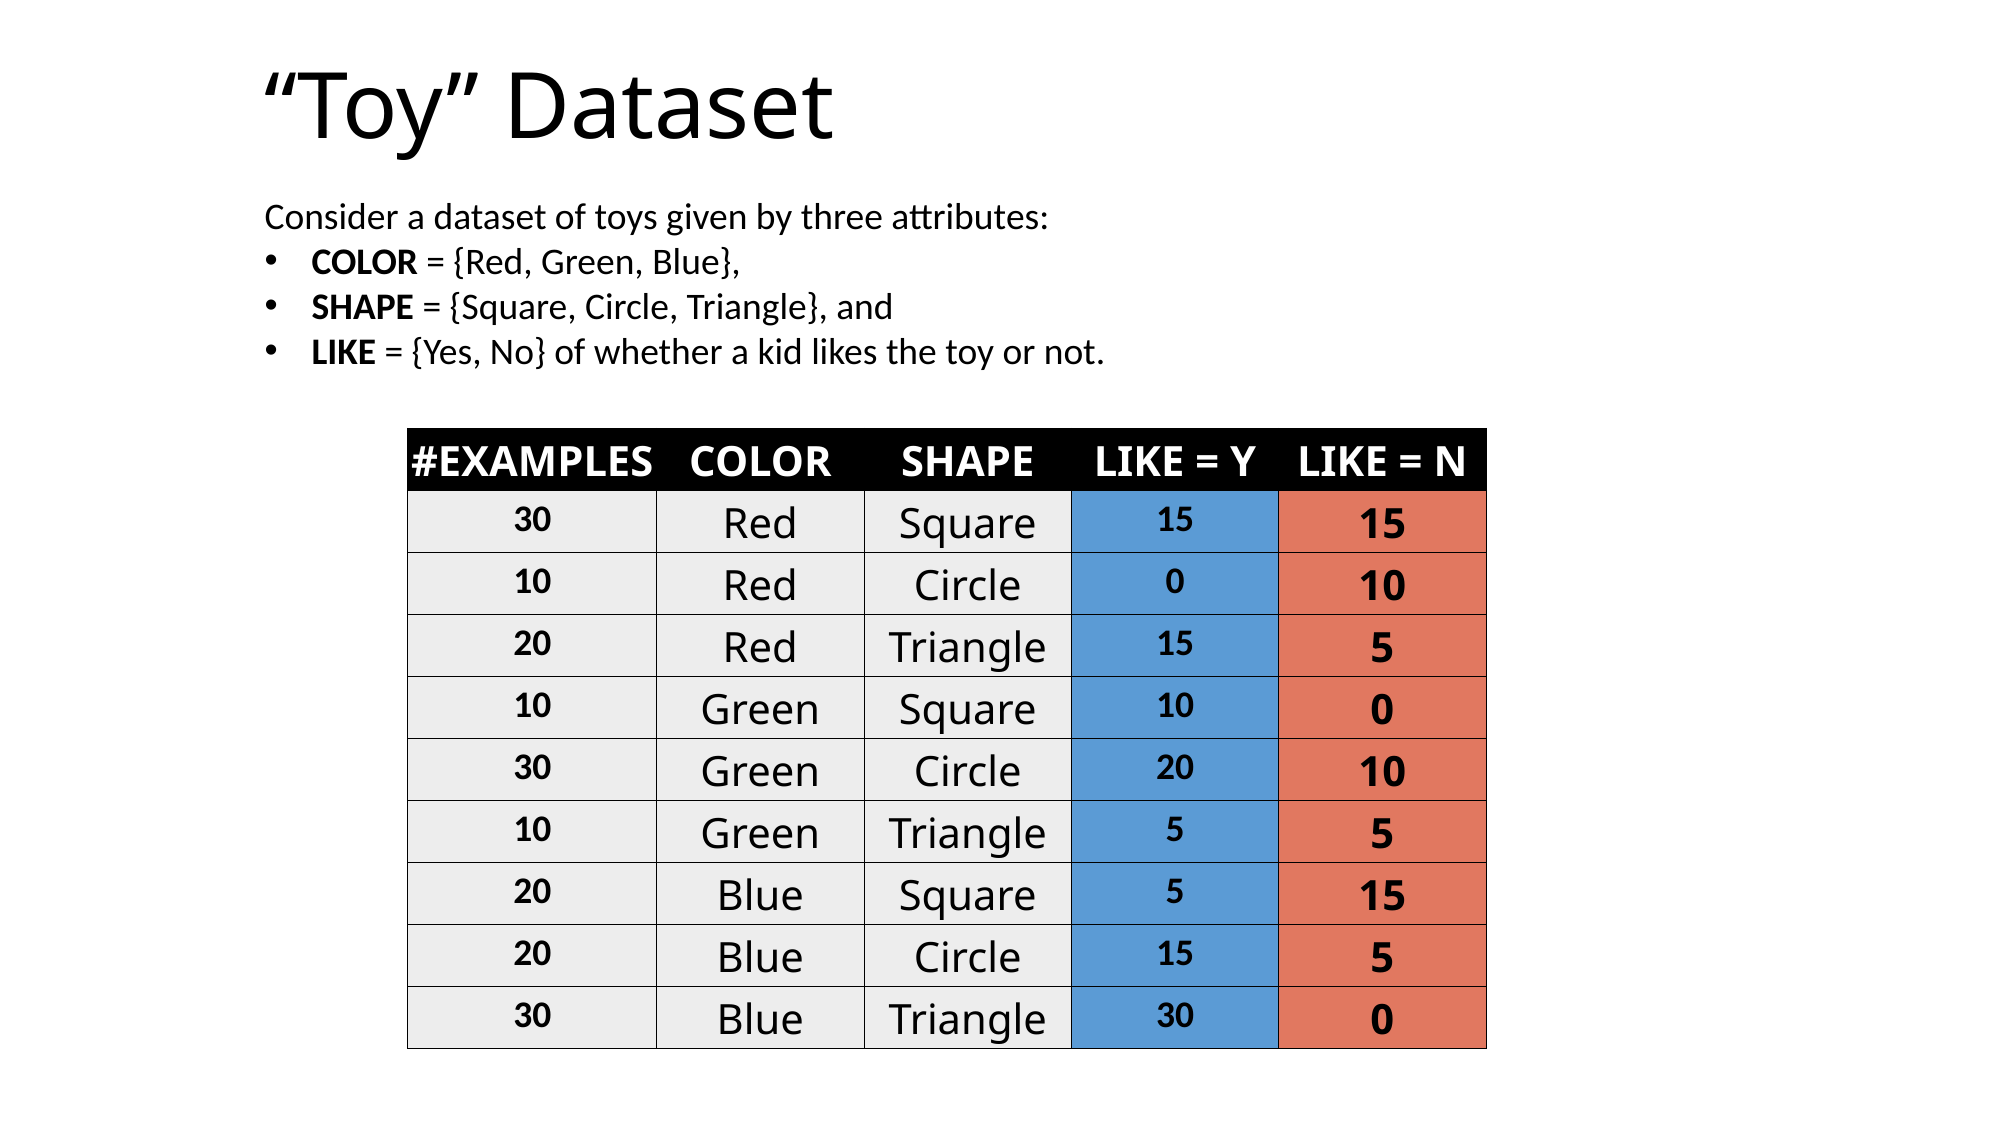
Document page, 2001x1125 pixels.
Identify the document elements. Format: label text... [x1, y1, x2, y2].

table_cell 15 [1072, 615, 1278, 676]
table_header COLOR [657, 429, 864, 490]
table_cell Blue [657, 925, 864, 986]
table_cell Red [657, 553, 864, 614]
table_cell 5 [1279, 801, 1486, 862]
table_cell Triangle [865, 801, 1071, 862]
table_cell 30 [408, 491, 656, 552]
title “Toy” Dataset [249, 34, 1713, 185]
table_cell Circle [865, 553, 1071, 614]
table_cell 15 [1072, 491, 1278, 552]
table_cell 10 [408, 553, 656, 614]
table_cell Square [865, 863, 1071, 924]
table_cell 20 [1072, 739, 1278, 800]
table_cell 30 [1072, 987, 1278, 1048]
table_cell Square [865, 491, 1071, 552]
table_cell Red [657, 615, 864, 676]
table_cell Triangle [865, 987, 1071, 1048]
table_cell 15 [1072, 925, 1278, 986]
table_cell Blue [657, 987, 864, 1048]
table_cell 0 [1279, 987, 1486, 1048]
table_cell 10 [408, 677, 656, 738]
table_header LIKE = N [1279, 429, 1486, 490]
table_cell 10 [408, 801, 656, 862]
table_cell Green [657, 739, 864, 800]
text_box Consider a dataset of toys given by three attributes: COLOR = {Red, Green, Blue}, SHAPE = {Square, Circle, Triangle}, and LIKE = {Yes, No} of whether a kid likes the toy or not. [249, 184, 1500, 380]
table_cell Red [657, 491, 864, 552]
table_cell Circle [865, 739, 1071, 800]
table_header SHAPE [865, 429, 1071, 490]
table_cell 20 [408, 925, 656, 986]
table_cell 20 [408, 863, 656, 924]
table_cell Green [657, 677, 864, 738]
table_cell 30 [408, 739, 656, 800]
table_cell 20 [408, 615, 656, 676]
table_cell 15 [1279, 863, 1486, 924]
table_cell Blue [657, 863, 864, 924]
table_cell Green [657, 801, 864, 862]
table_cell 5 [1279, 925, 1486, 986]
table_cell 5 [1279, 615, 1486, 676]
table_cell 30 [408, 987, 656, 1048]
table_cell 0 [1072, 553, 1278, 614]
table_cell 0 [1279, 677, 1486, 738]
table_header #EXAMPLES [408, 429, 656, 490]
table_cell 10 [1072, 677, 1278, 738]
table_cell 10 [1279, 553, 1486, 614]
table_cell Triangle [865, 615, 1071, 676]
table_header LIKE = Y [1072, 429, 1278, 490]
table_cell 5 [1072, 863, 1278, 924]
table_cell 10 [1279, 739, 1486, 800]
table_cell Square [865, 677, 1071, 738]
table_cell Circle [865, 925, 1071, 986]
table_cell 5 [1072, 801, 1278, 862]
table_cell 15 [1279, 491, 1486, 552]
